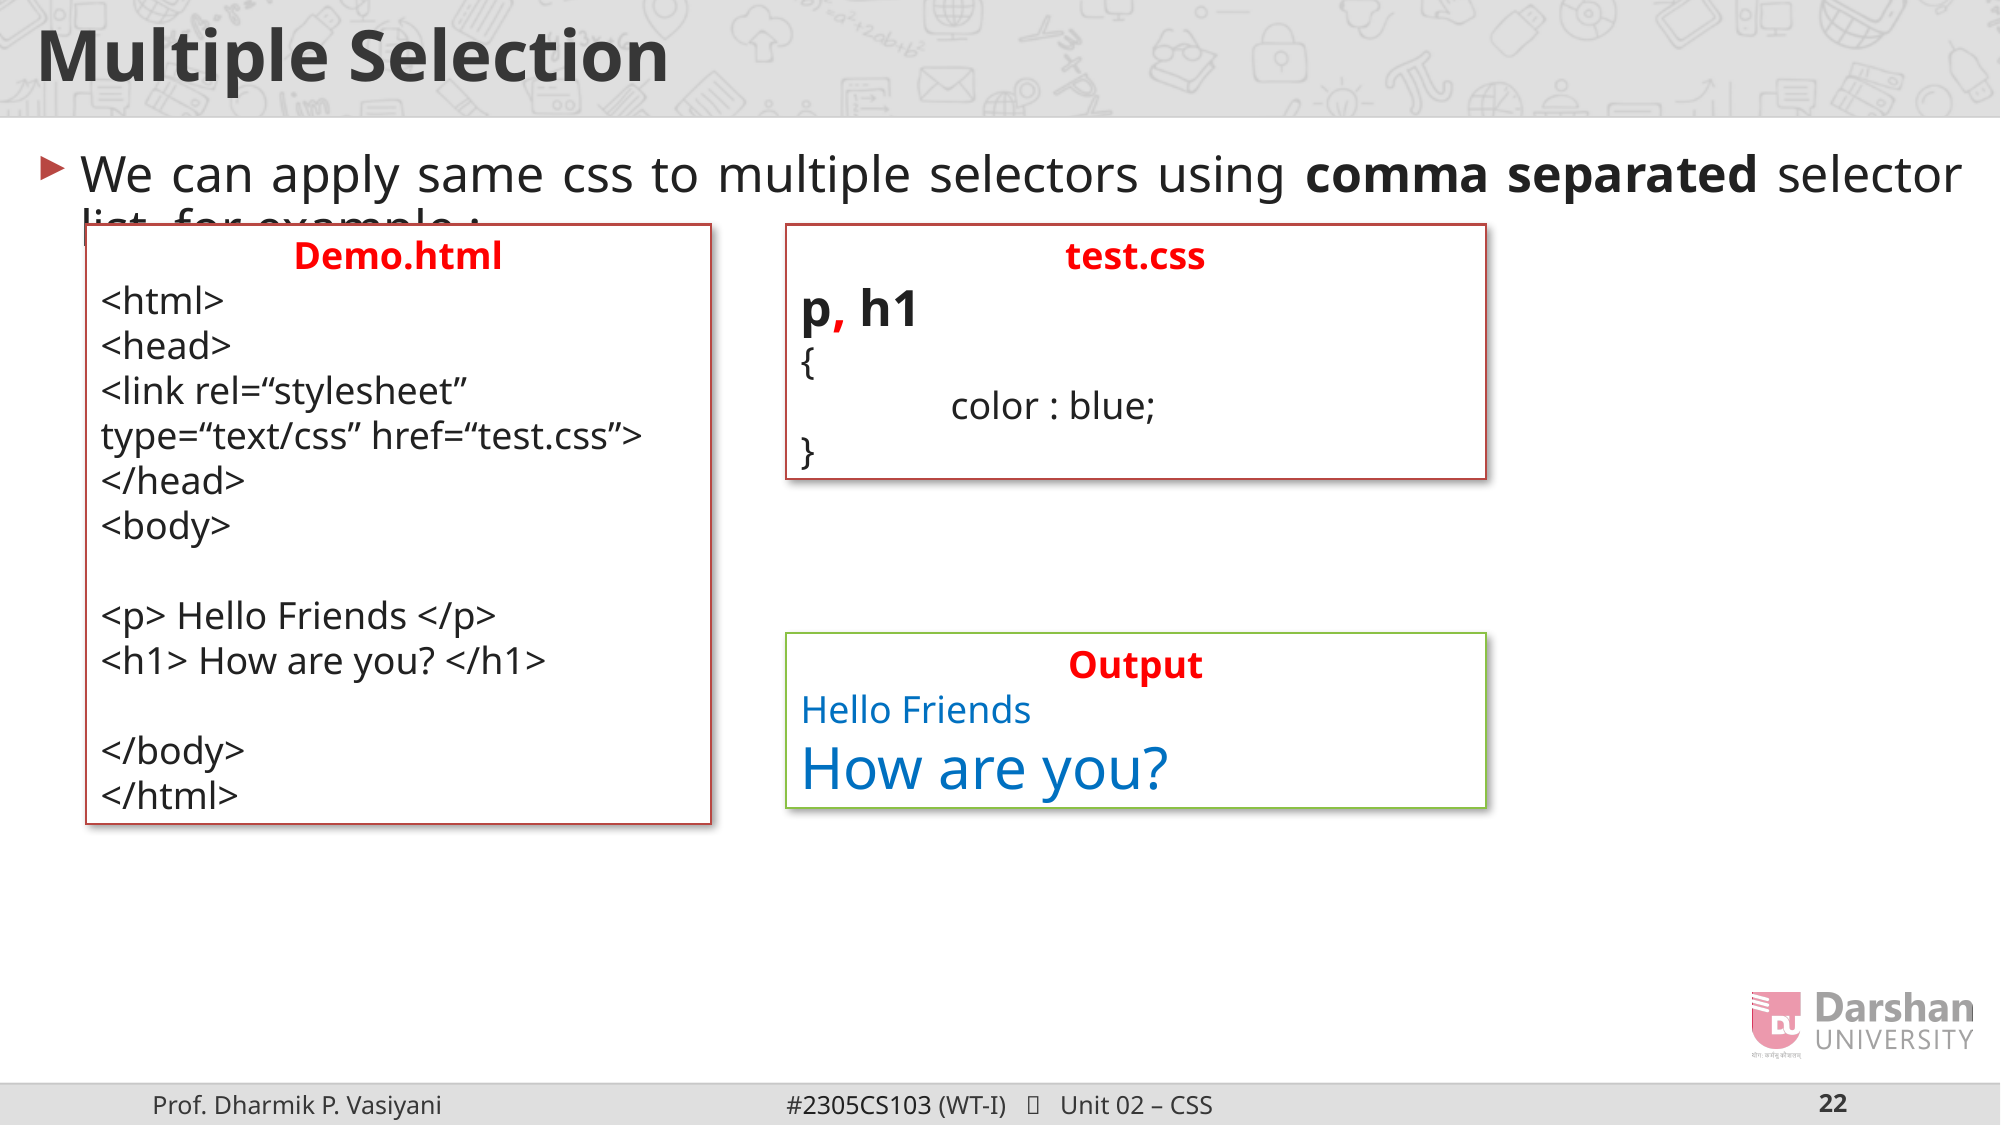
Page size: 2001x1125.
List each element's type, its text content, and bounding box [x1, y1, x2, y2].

list We can apply same css to multiple selectors using comma separated selector list, for example : [21, 141, 1979, 1059]
title Multiple Selection [0, 0, 2000, 117]
text_box Demo.html <html> <head> <link rel=“stylesheet” type=“text/css” href=“test.css”> </head> <body> <p> Hello Friends </p> <h1> How are you? </h1> </body> </html> [85, 223, 712, 825]
text_box test.css p, h1 { color : blue; } [785, 223, 1487, 480]
text_box Output Hello Friends How are you? [785, 632, 1487, 809]
